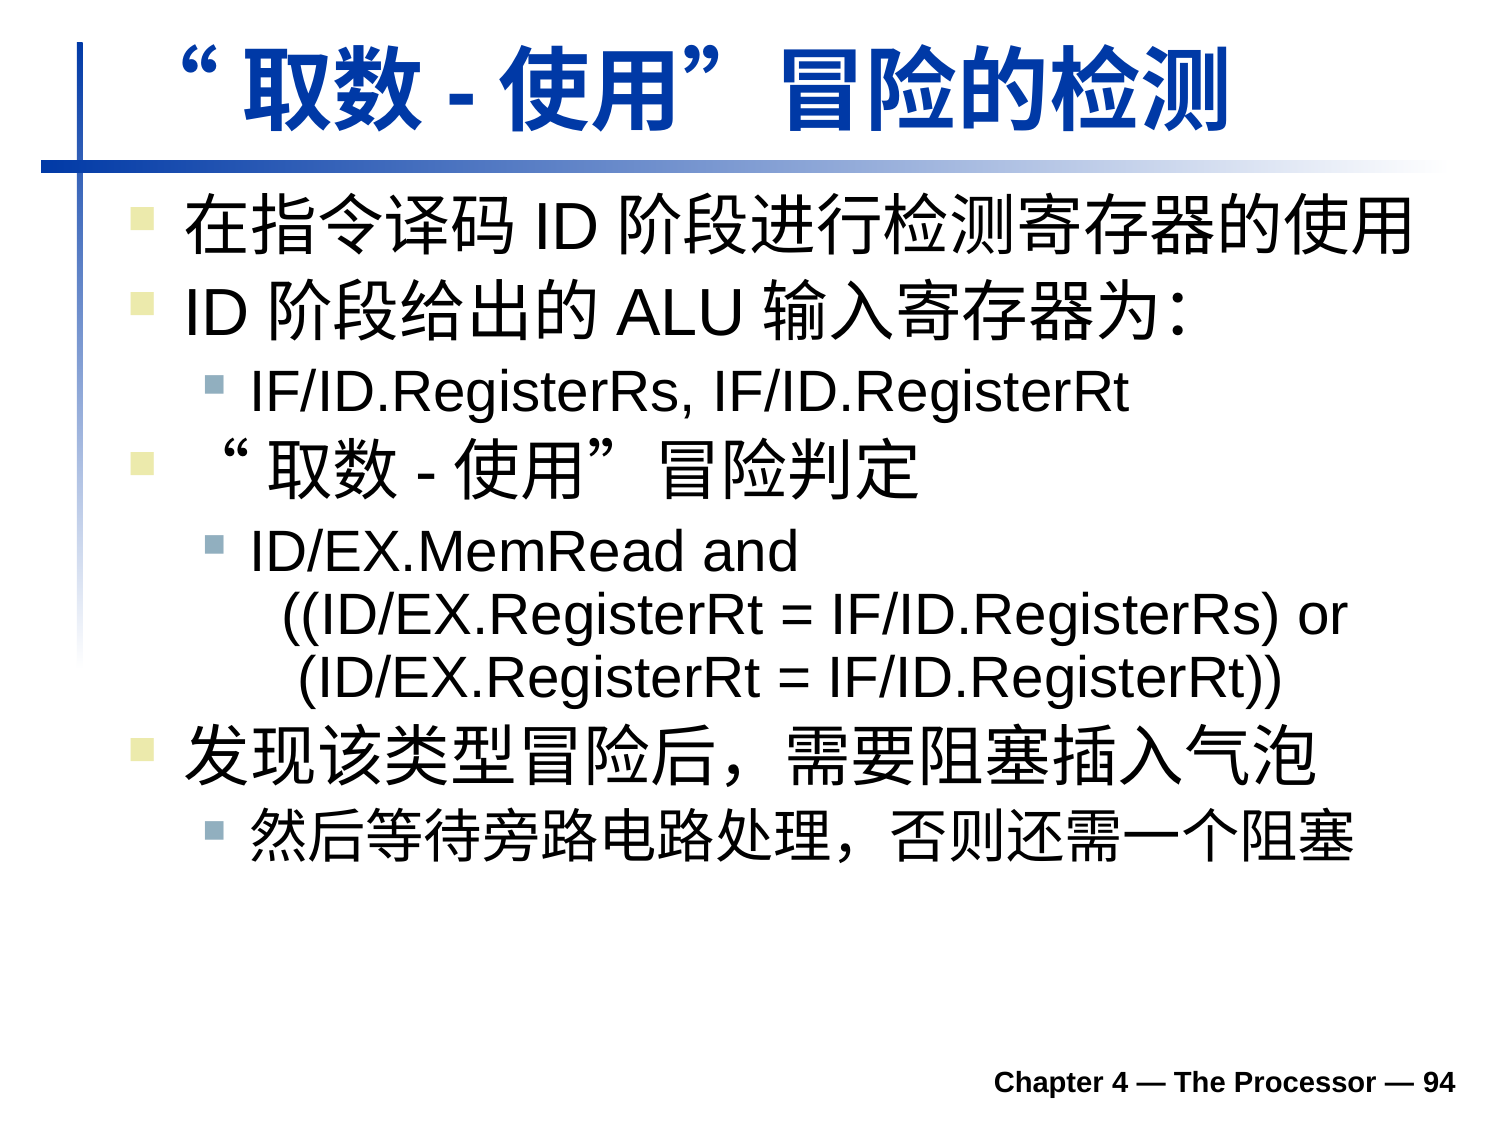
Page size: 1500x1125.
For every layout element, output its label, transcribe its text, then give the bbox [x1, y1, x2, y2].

title “取数-使用”冒险的检测 [112, 23, 1468, 149]
list 在指令译码ID阶段进行检测寄存器的使用 ID阶段给出的ALU输入寄存器为： IF/ID.RegisterRs, IF/ID.RegisterRt “取数-使用”冒险判定 ID/EX.MemRead and ((ID/EX.RegisterRt = IF/ID.RegisterRs) or (ID/EX.RegisterRt = IF/ID.RegisterRt)) 发现该类型冒险后，需要阻塞插入气泡 然后等待旁路电路处理，否则还需一个阻塞 [112, 184, 1469, 1024]
footer Chapter 4 — The Processor — 94 [277, 1046, 1471, 1106]
